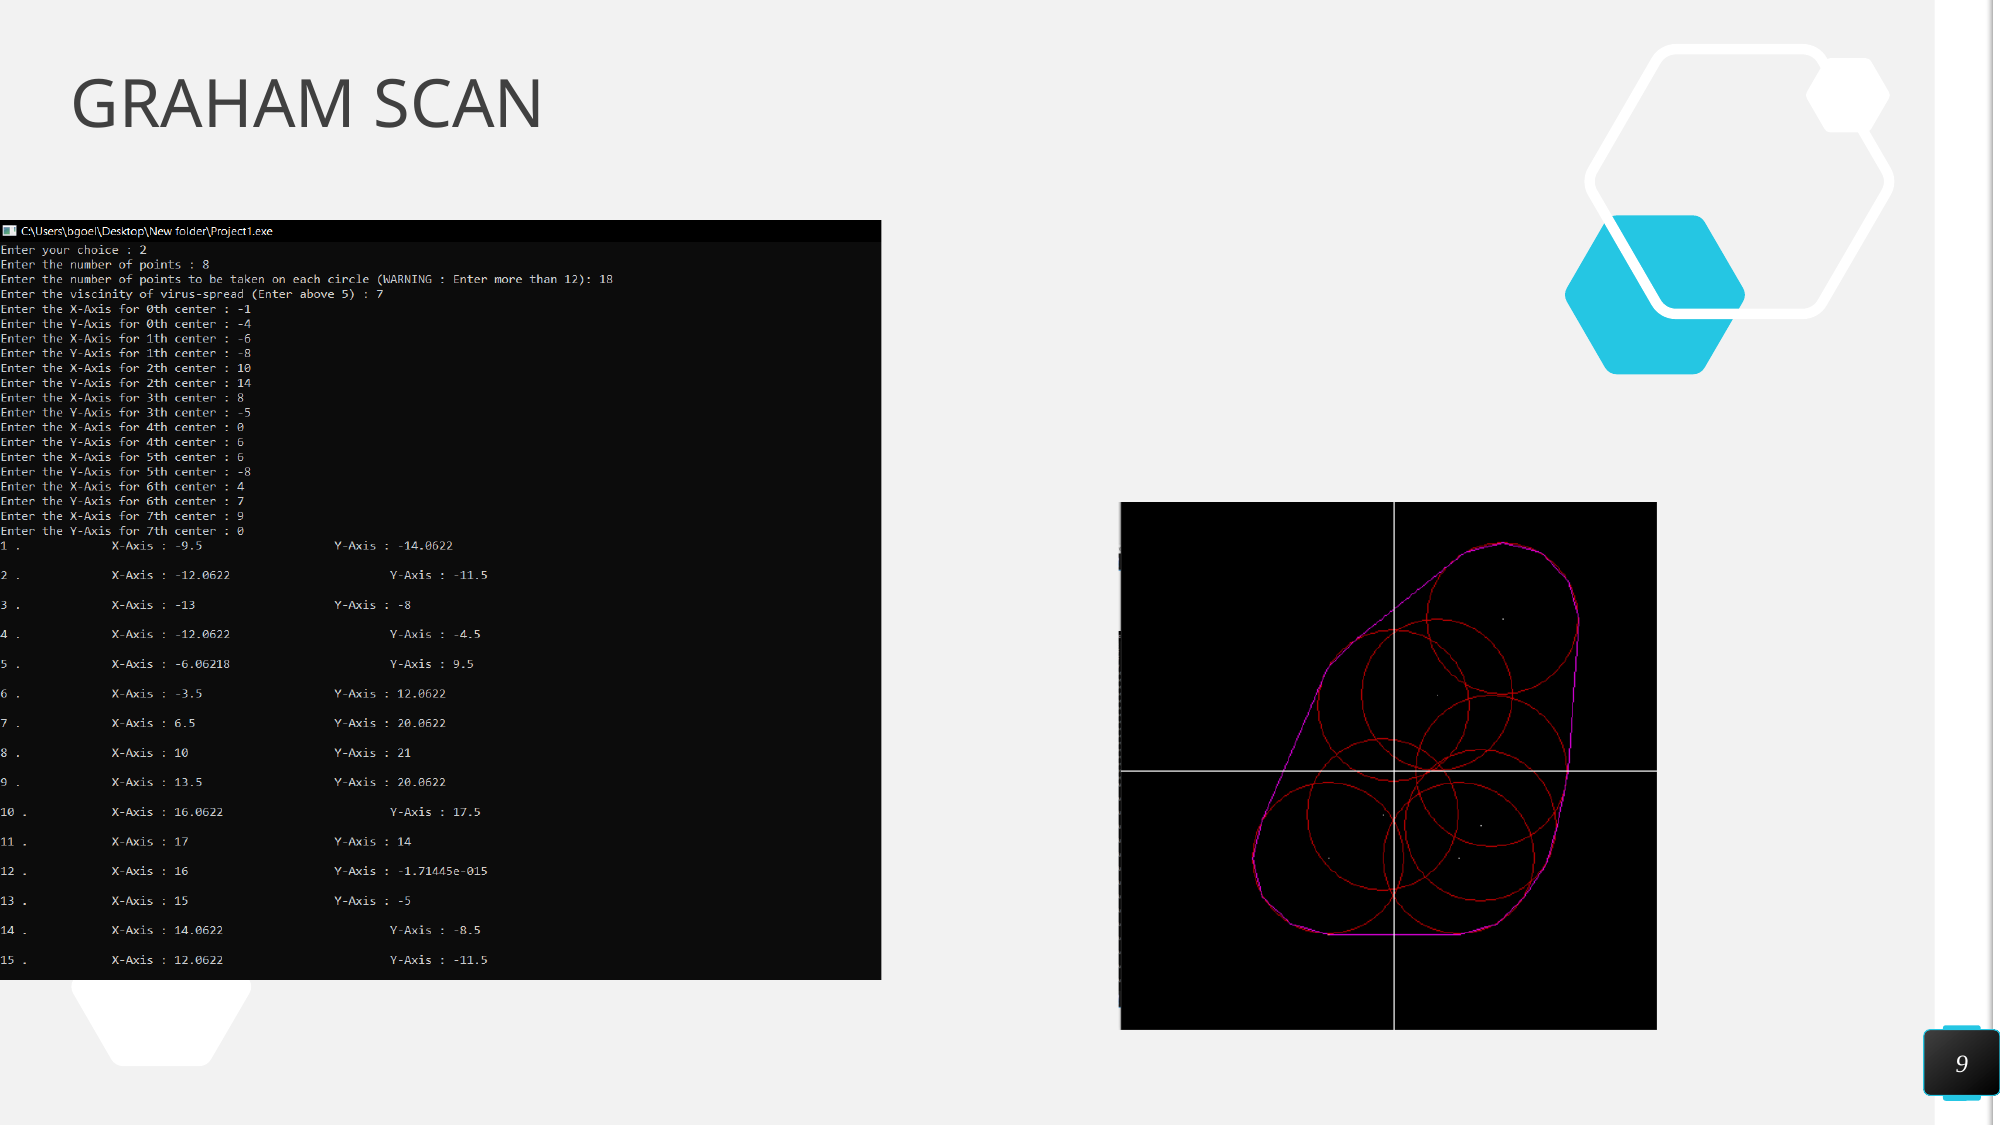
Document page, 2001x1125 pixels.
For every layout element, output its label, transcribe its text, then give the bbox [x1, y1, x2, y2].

title GRAHAM SCAN [70, 70, 1932, 142]
slide_number 9 [1923, 1029, 2000, 1096]
picture [1118, 502, 1658, 1030]
picture [0, 220, 882, 980]
